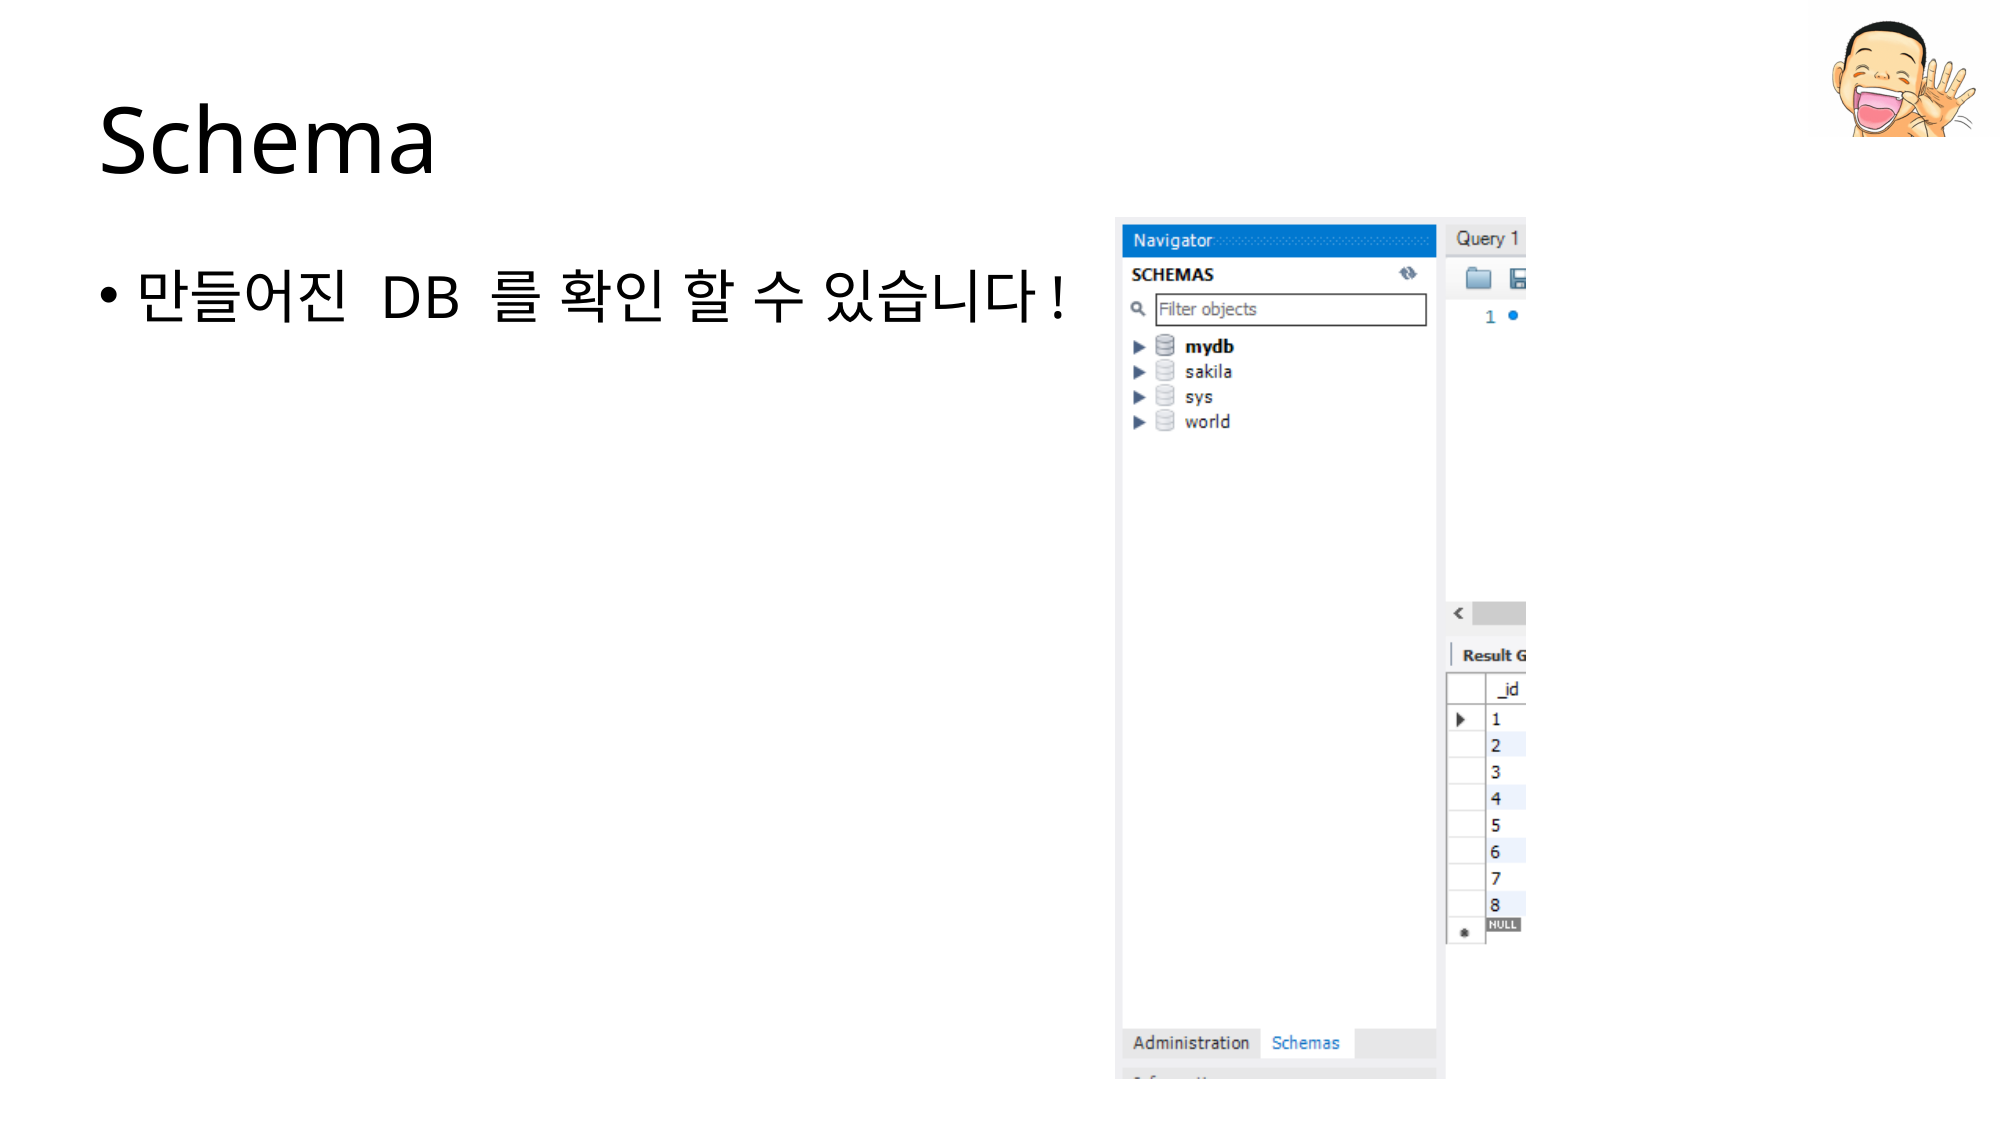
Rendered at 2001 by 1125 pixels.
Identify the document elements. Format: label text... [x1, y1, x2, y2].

list 만들어진 DB 를 확인 할 수 있습니다! [83, 217, 1931, 1125]
title Schema [83, 0, 1931, 217]
picture [1931, 0, 2000, 137]
picture [1115, 217, 1526, 1079]
